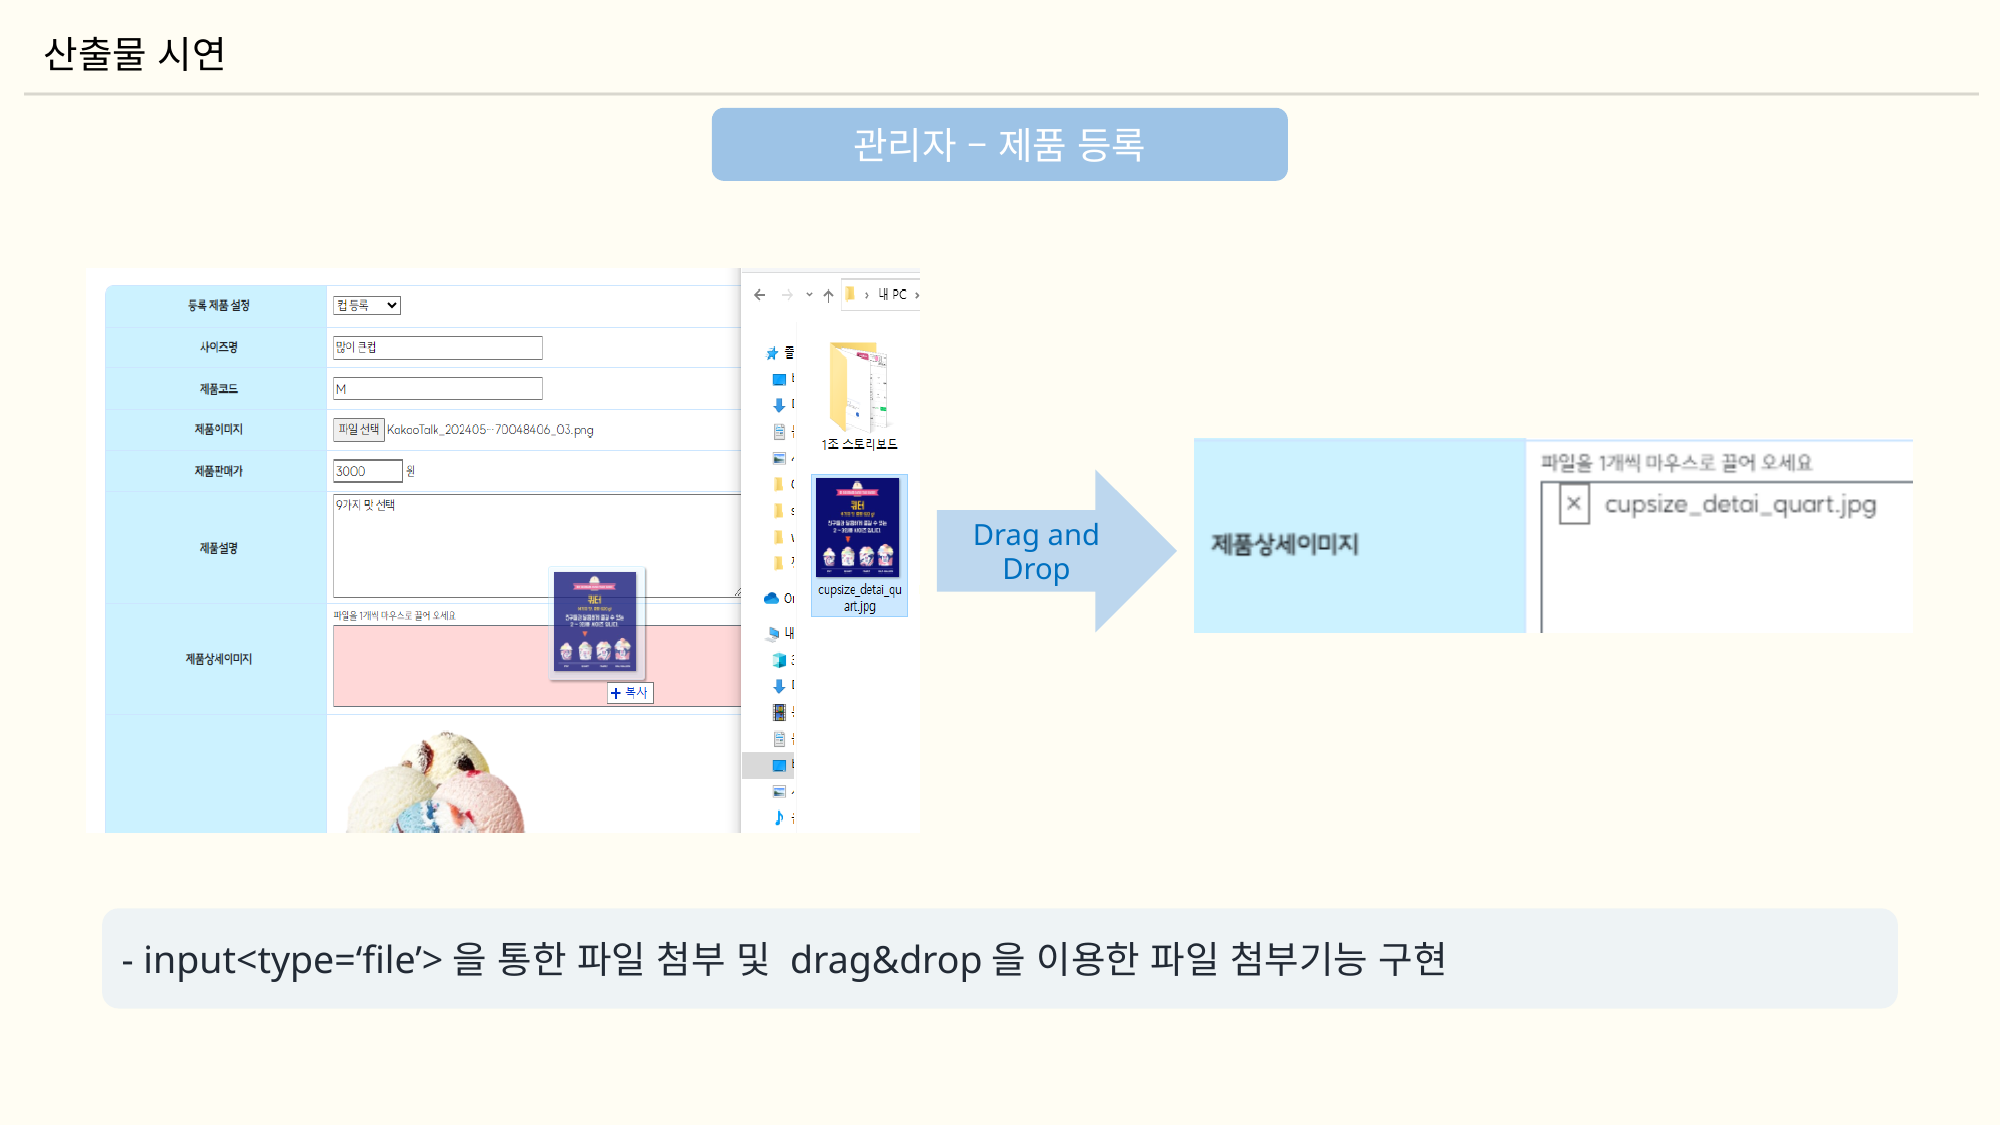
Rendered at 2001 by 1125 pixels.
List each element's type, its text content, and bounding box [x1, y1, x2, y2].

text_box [24, 88, 1979, 100]
text_box 산출물 시연 [29, 23, 242, 84]
text_box - input<type=‘file’>을 통한 파일 첨부 및 drag&drop을 이용한 파일 첨부기능 구현 [101, 907, 1899, 1010]
text_box 관리자 – 제품 등록 [710, 106, 1289, 182]
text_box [86, 268, 1914, 834]
